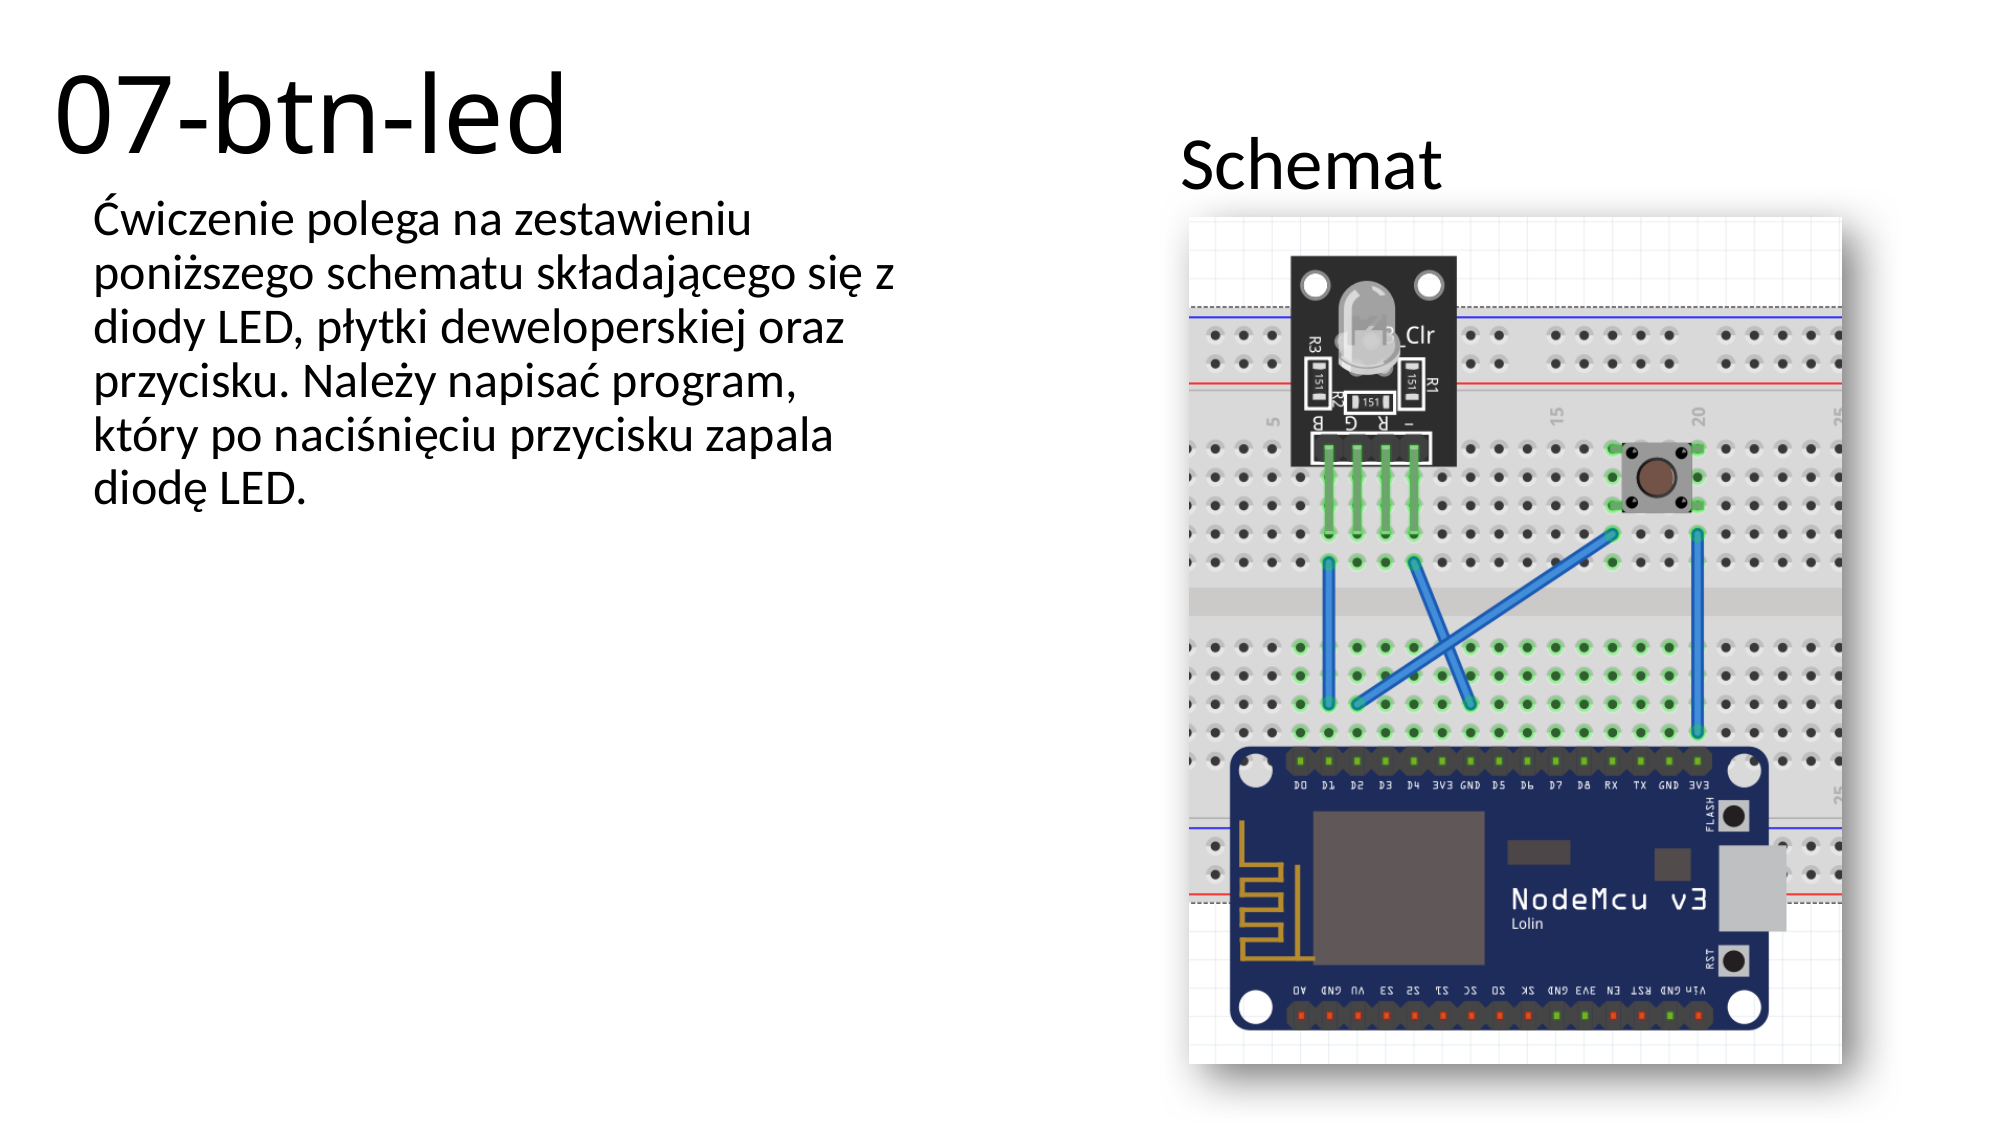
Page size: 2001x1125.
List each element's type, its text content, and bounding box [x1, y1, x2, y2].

title 07-btn-led [37, 29, 587, 185]
text_box Ćwiczenie polega na zestawieniu poniższego schematu składającego się z diody LED, płytki deweloperskiej oraz przycisku. Należy napisać program, który po naciśnięciu przycisku zapala diodę LED. [78, 184, 918, 646]
picture [1188, 217, 1842, 1064]
text_box Schemat [1165, 106, 1756, 212]
